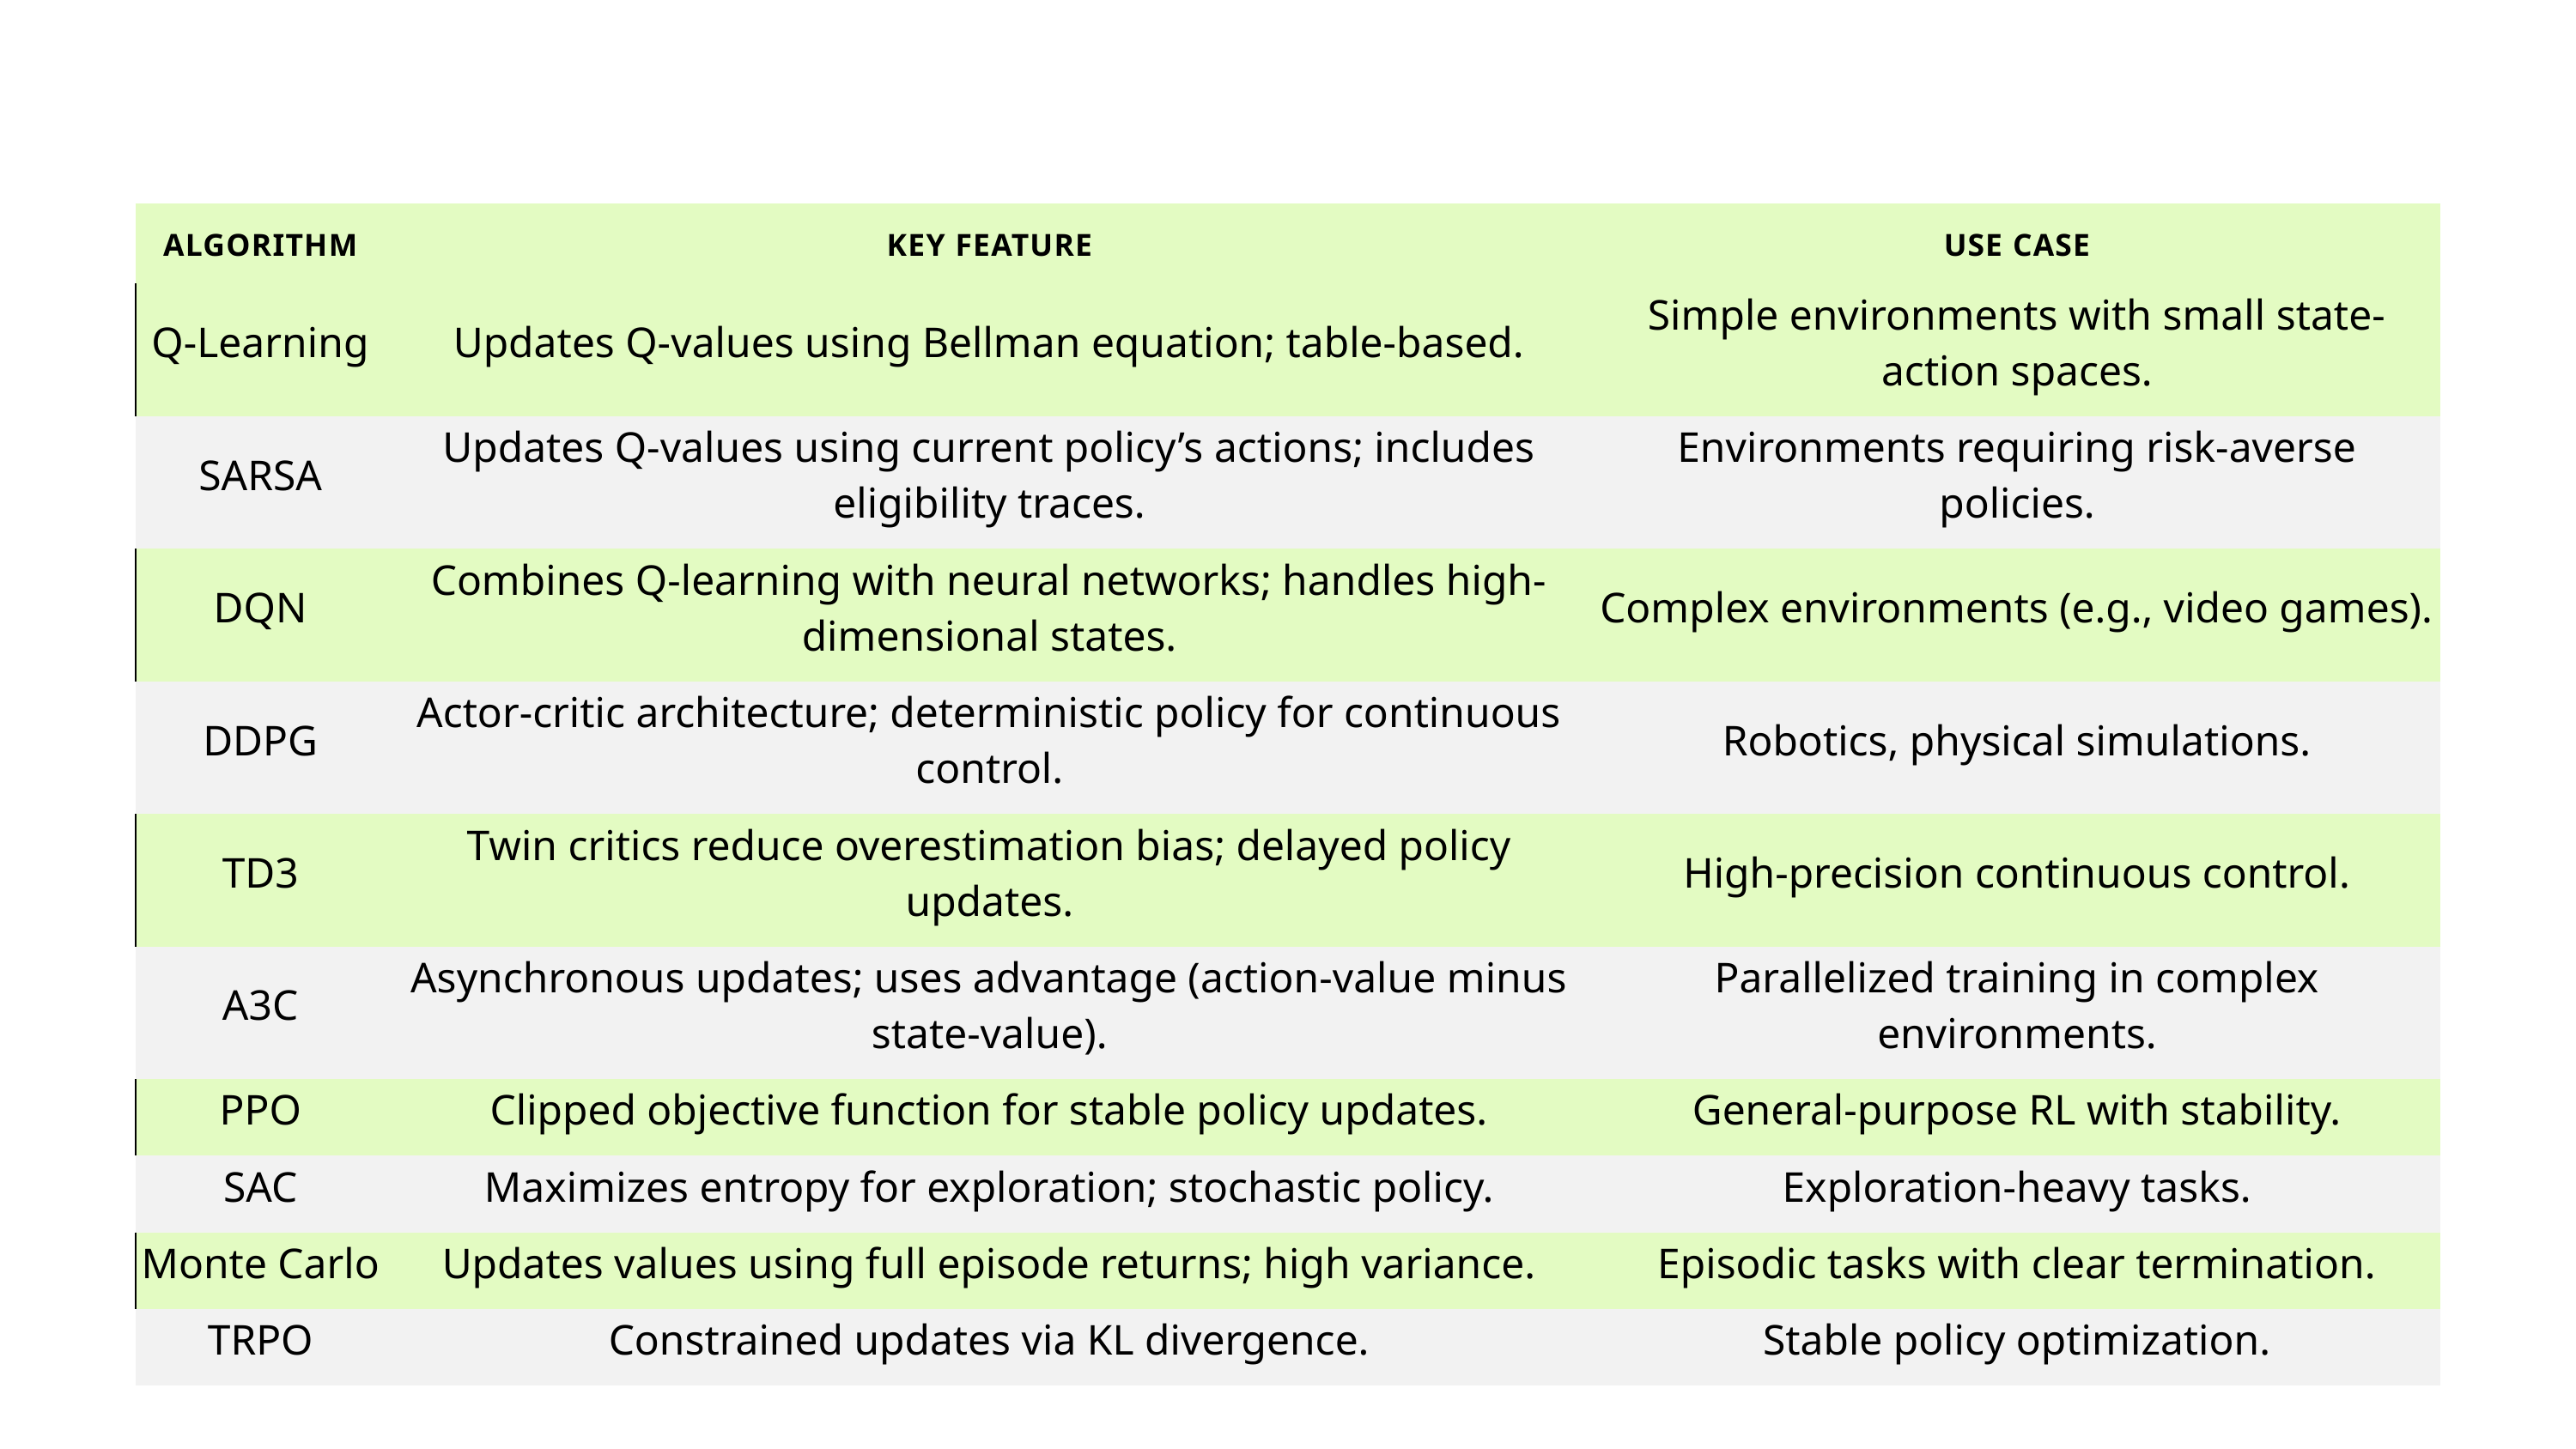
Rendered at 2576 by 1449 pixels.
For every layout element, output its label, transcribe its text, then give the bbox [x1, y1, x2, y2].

table_cell Environments requiring risk-averse policies. [1595, 416, 2440, 549]
table_cell General-purpose RL with stability. [1595, 1079, 2440, 1155]
table_cell Updates values using full episode returns; high variance. [385, 1233, 1595, 1309]
table_cell Clipped objective function for stable policy updates. [385, 1079, 1595, 1155]
table_cell Updates Q-values using Bellman equation; table-based. [385, 283, 1595, 416]
table_cell Exploration-heavy tasks. [1595, 1155, 2440, 1233]
table_cell SAC [136, 1155, 385, 1233]
table_cell Parallelized training in complex environments. [1595, 947, 2440, 1079]
table_cell SARSA [136, 416, 385, 549]
table_cell Q-Learning [137, 283, 385, 416]
table_cell Combines Q-learning with neural networks; handles high-dimensional states. [385, 549, 1595, 682]
table_header Key Feature [385, 203, 1595, 283]
table_cell Stable policy optimization. [1595, 1309, 2440, 1385]
table_cell PPO [137, 1079, 385, 1155]
table_header Algorithm [136, 203, 385, 283]
table_cell A3C [136, 947, 385, 1079]
table_cell Episodic tasks with clear termination. [1595, 1233, 2440, 1309]
table_cell TD3 [137, 814, 385, 947]
table_cell Complex environments (e.g., video games). [1595, 549, 2440, 682]
table_cell DQN [137, 549, 385, 682]
table_cell Updates Q-values using current policy’s actions; includes eligibility traces. [385, 416, 1595, 549]
table_cell Actor-critic architecture; deterministic policy for continuous control. [385, 682, 1595, 814]
table_cell High-precision continuous control. [1595, 814, 2440, 947]
table_cell TRPO [136, 1309, 385, 1385]
table_cell Maximizes entropy for exploration; stochastic policy. [385, 1155, 1595, 1233]
table_cell Monte Carlo [137, 1233, 385, 1309]
table_cell Twin critics reduce overestimation bias; delayed policy updates. [385, 814, 1595, 947]
table_cell Simple environments with small state-action spaces. [1595, 283, 2440, 416]
table_header Use Case [1595, 203, 2440, 283]
table_cell Robotics, physical simulations. [1595, 682, 2440, 814]
table_cell Constrained updates via KL divergence. [385, 1309, 1595, 1385]
table_cell DDPG [136, 682, 385, 814]
table_cell Asynchronous updates; uses advantage (action-value minus state-value). [385, 947, 1595, 1079]
